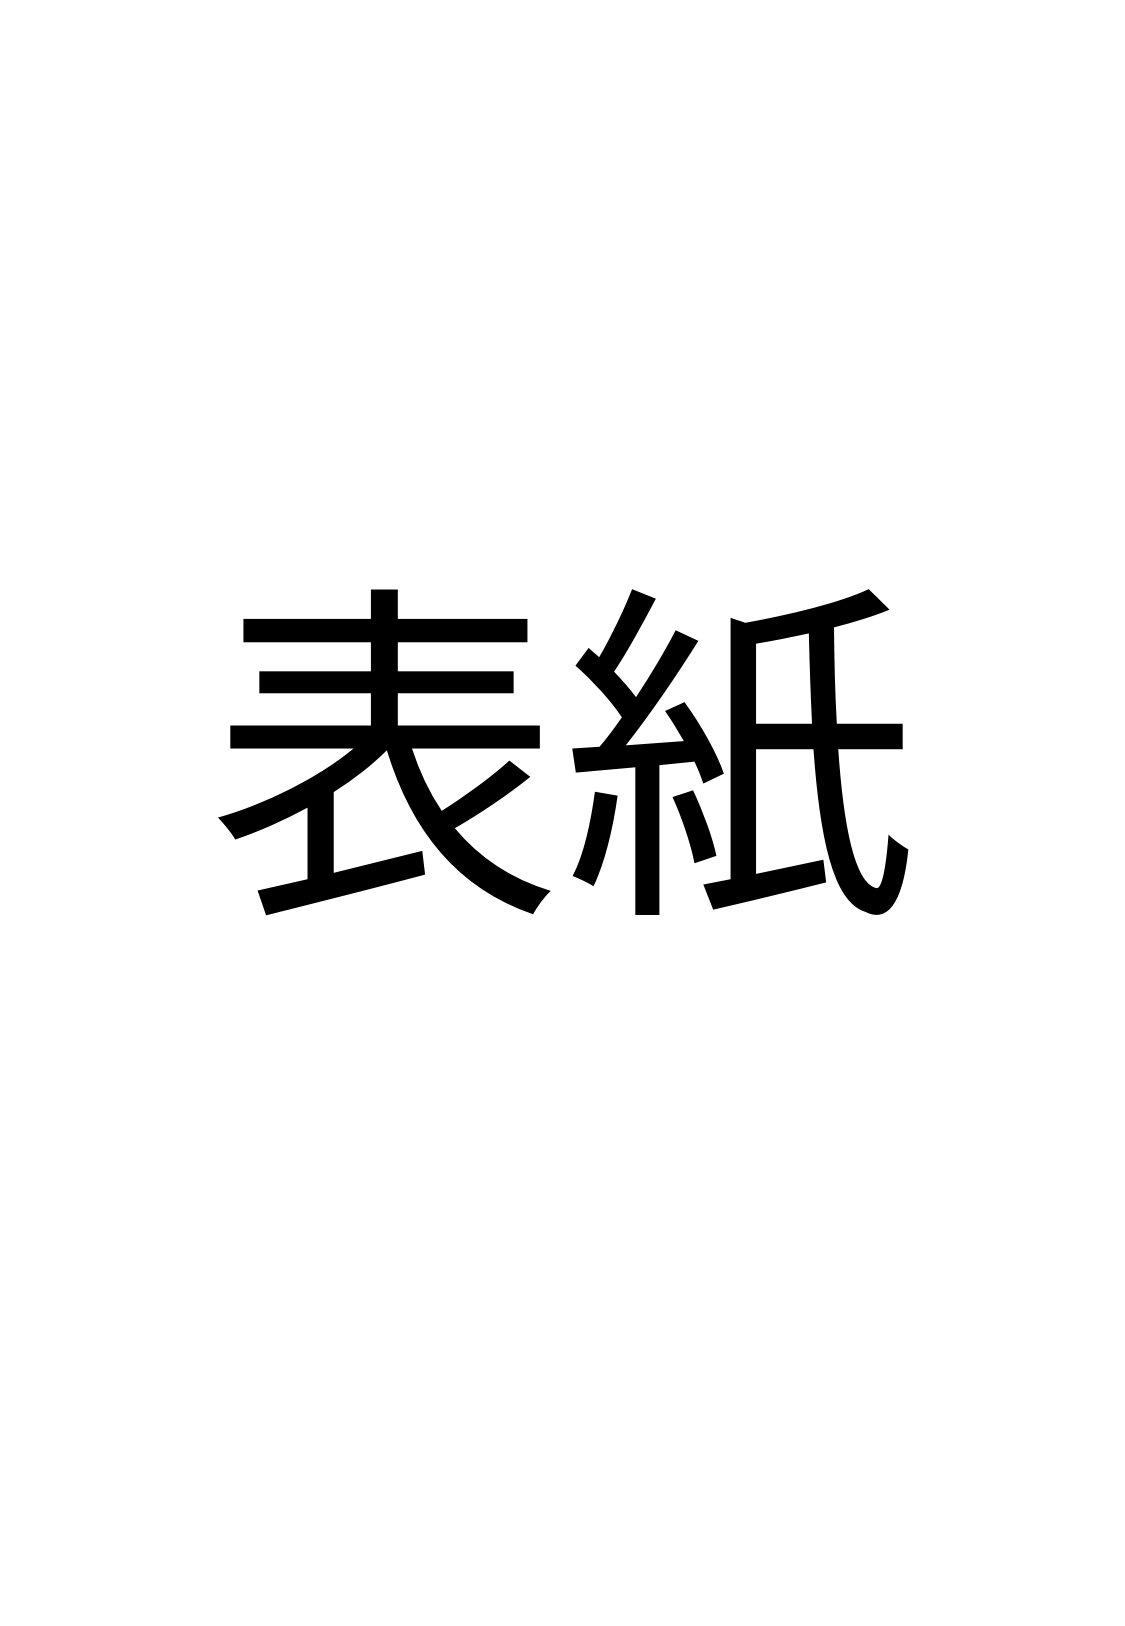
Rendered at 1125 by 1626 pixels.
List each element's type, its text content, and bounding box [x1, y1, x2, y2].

text_box 表紙 [193, 526, 932, 966]
